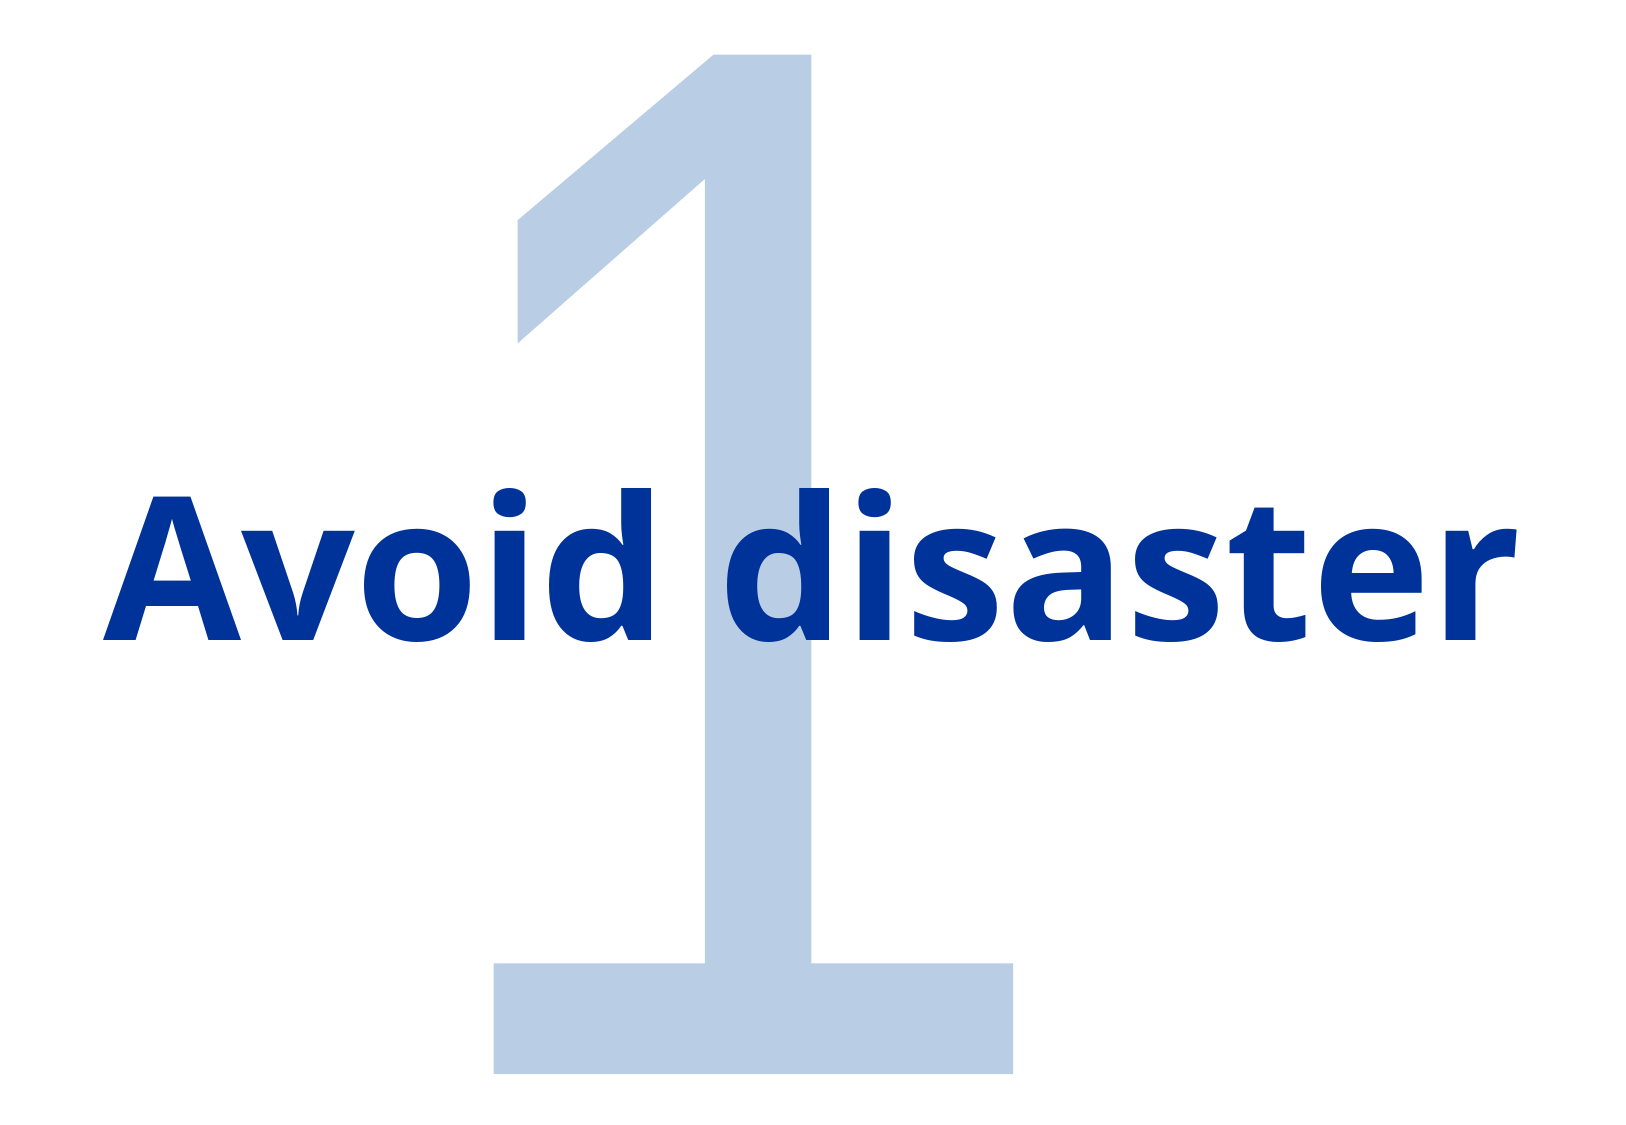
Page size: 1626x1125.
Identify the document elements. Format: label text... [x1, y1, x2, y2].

title Avoid disaster [0, 0, 1625, 1125]
